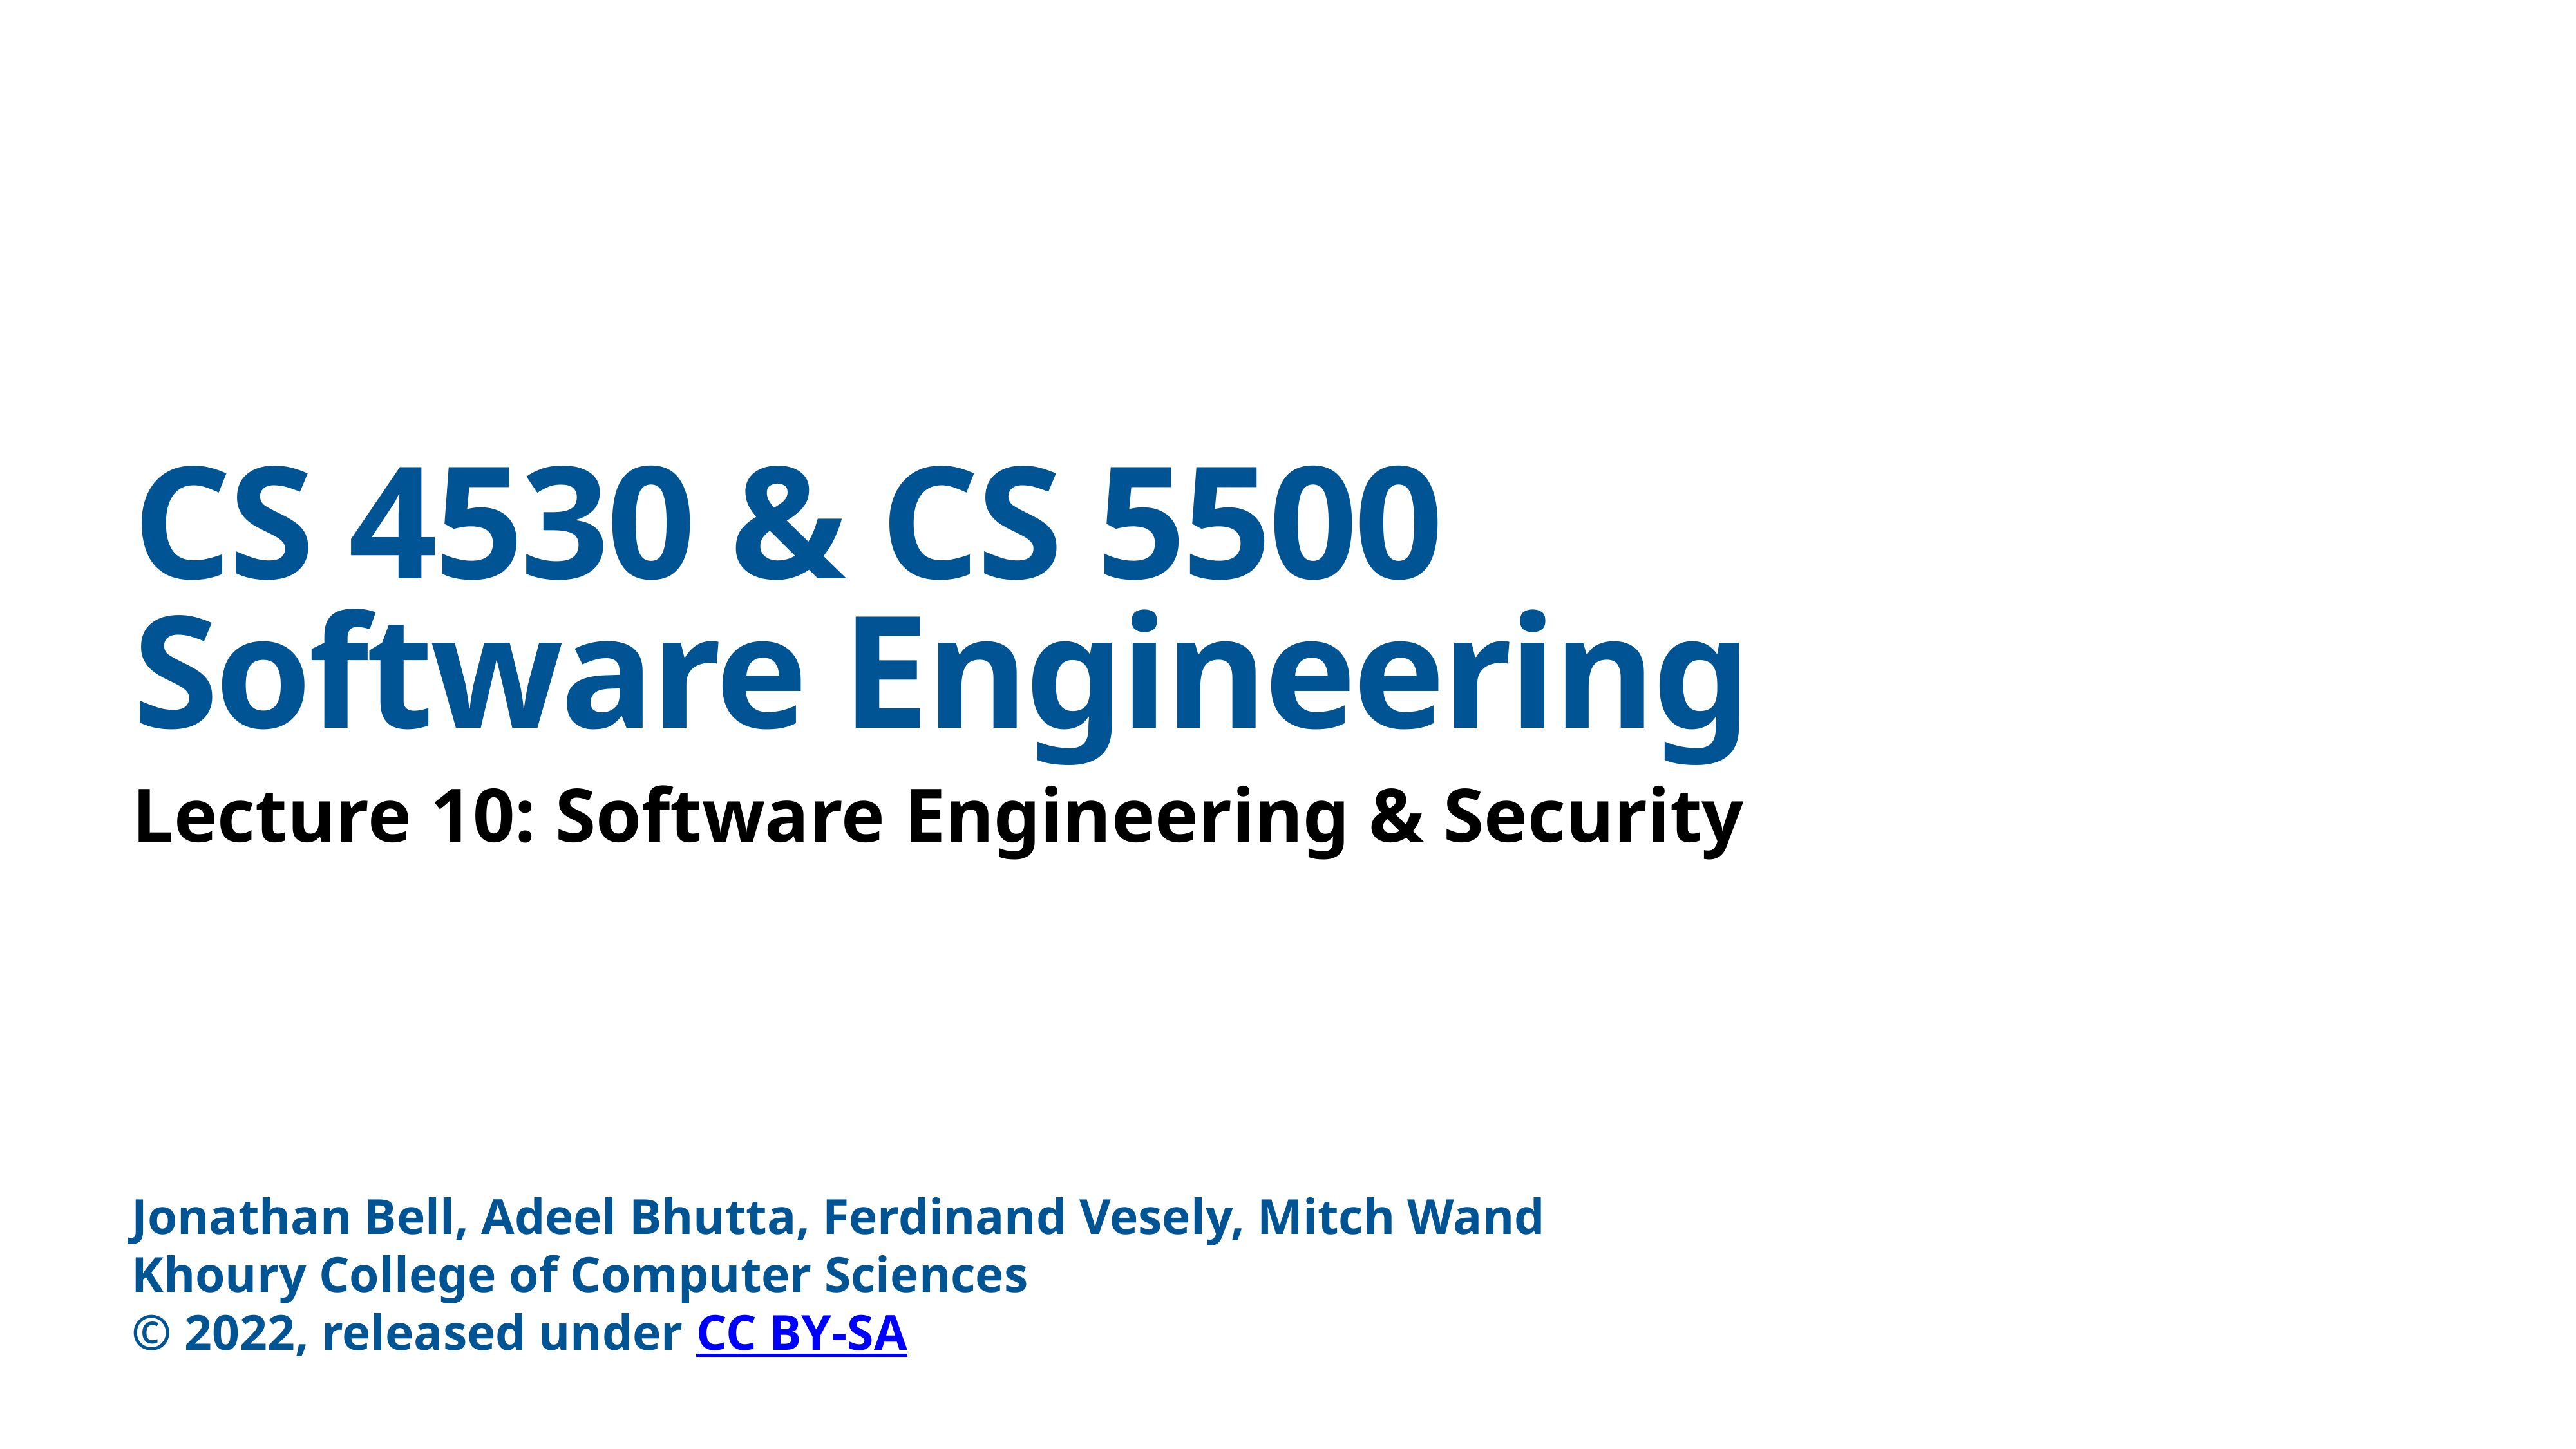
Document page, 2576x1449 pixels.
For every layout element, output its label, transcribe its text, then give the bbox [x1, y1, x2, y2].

subtitle Lecture 10: Software Engineering & Security [126, 762, 2448, 965]
title CS 4530 & CS 5500 Software Engineering [127, 271, 2449, 764]
list Jonathan Bell, Adeel Bhutta, Ferdinand Vesely, Mitch Wand Khoury College of Computer Sciences © 2022, released under CC BY-SA [126, 1180, 2448, 1388]
